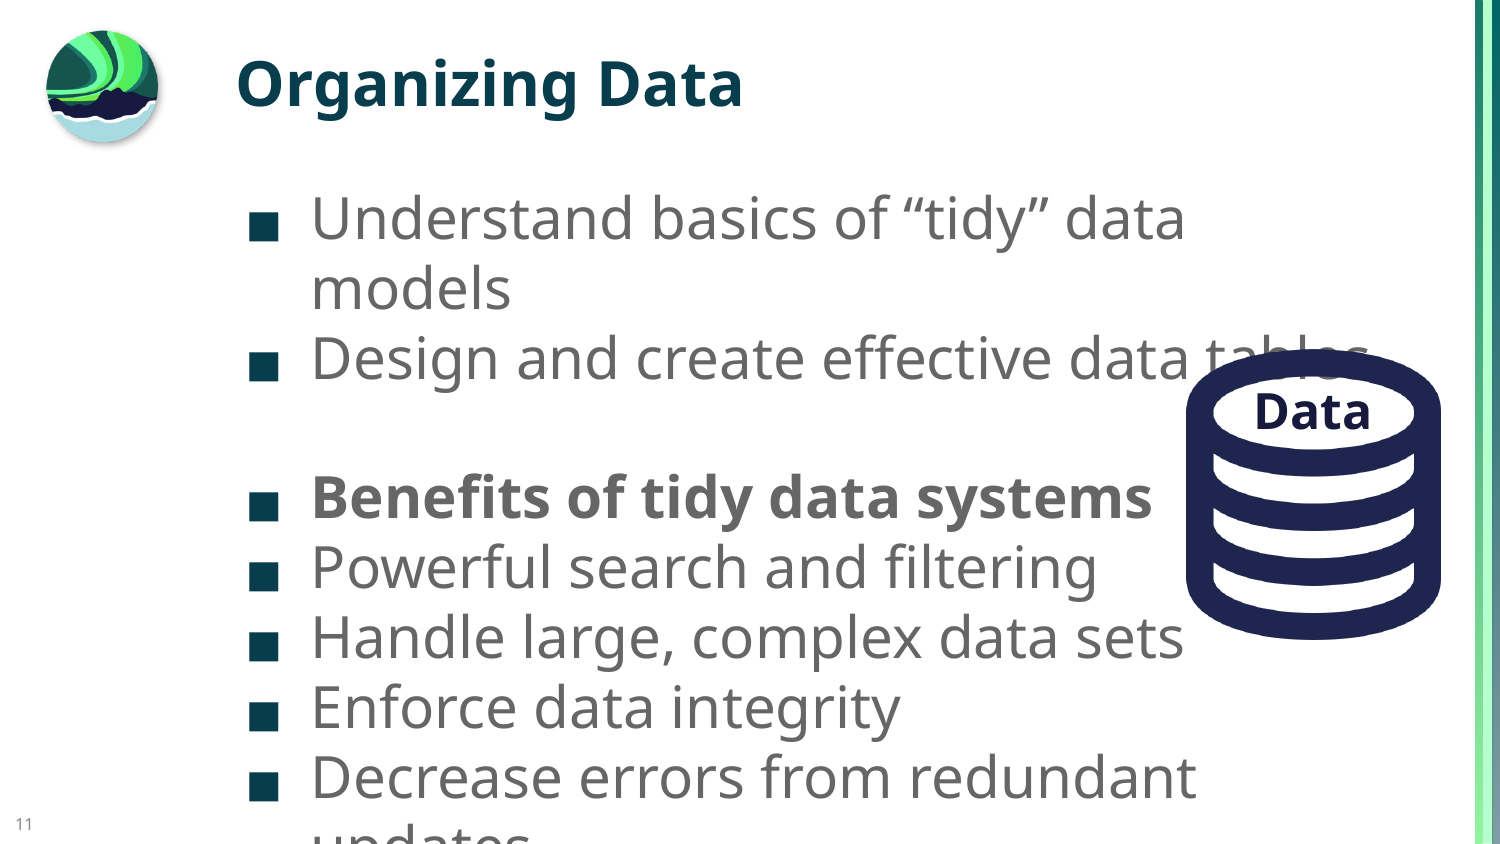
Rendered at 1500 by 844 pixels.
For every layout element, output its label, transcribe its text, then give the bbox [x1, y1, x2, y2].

picture [46, 30, 158, 142]
list Understand basics of “tidy” data models Design and create effective data tables Benefits of tidy data systems Powerful search and filtering Handle large, complex data sets Enforce data integrity Decrease errors from redundant updates [220, 165, 1389, 788]
slide_number 11 [0, 802, 350, 844]
picture [1186, 349, 1441, 641]
title Organizing Data [220, 11, 1389, 153]
